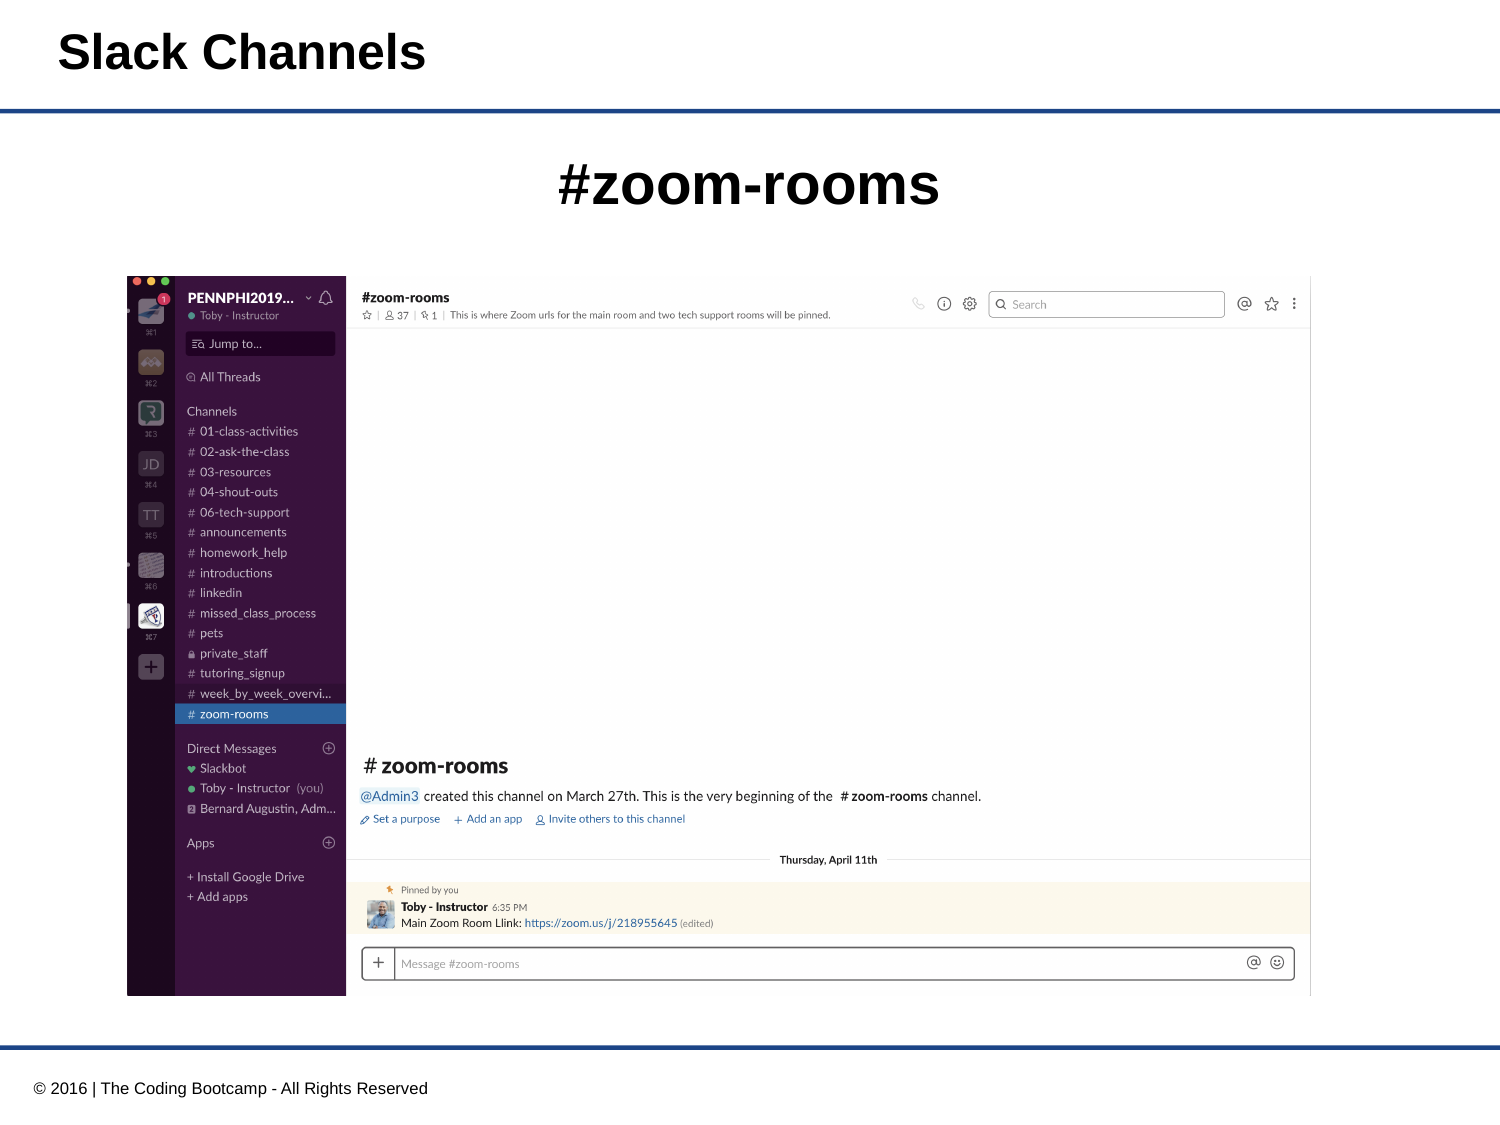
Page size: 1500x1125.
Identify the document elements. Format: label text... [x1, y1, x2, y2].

picture [127, 276, 1311, 997]
text_box #zoom-rooms [13, 147, 1487, 225]
title Slack Channels [49, 0, 1426, 108]
